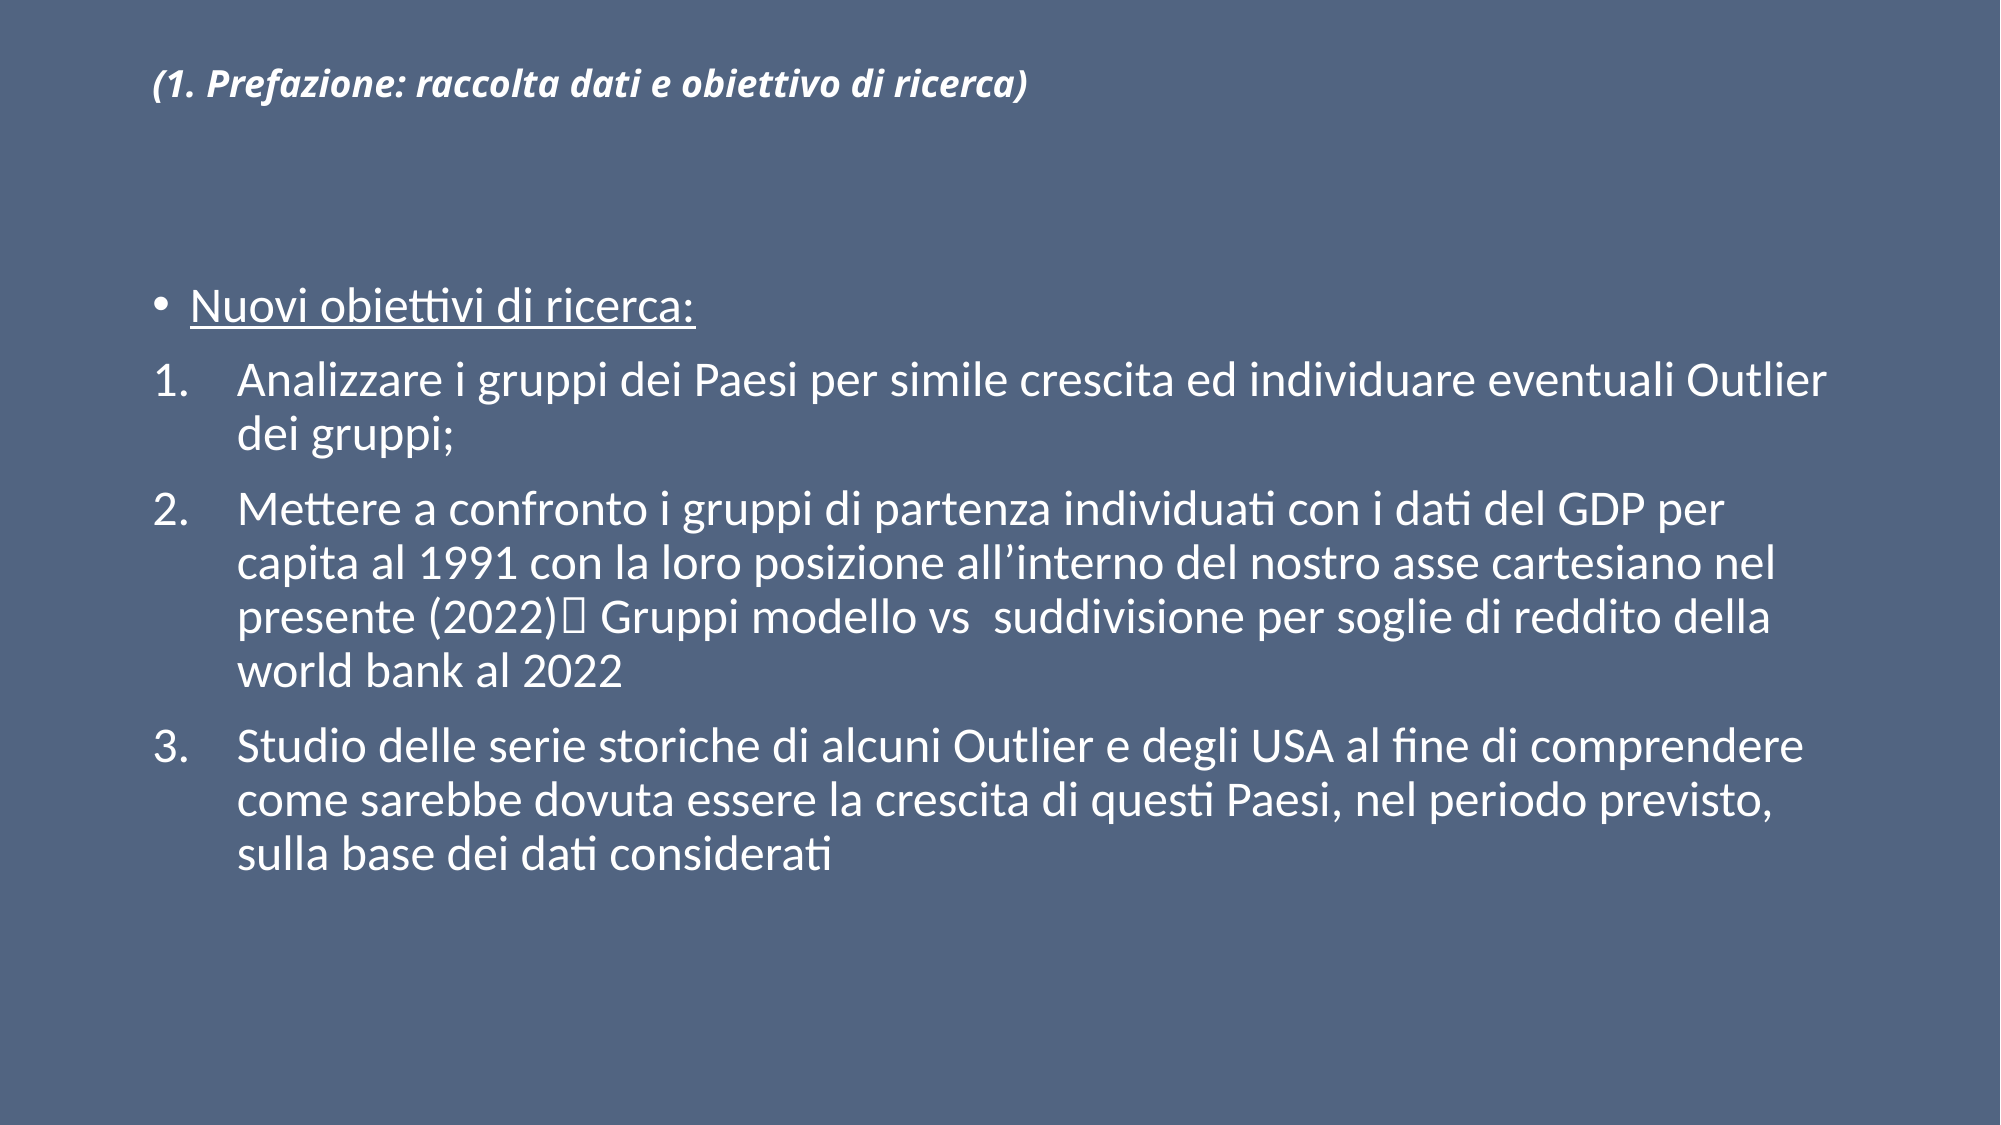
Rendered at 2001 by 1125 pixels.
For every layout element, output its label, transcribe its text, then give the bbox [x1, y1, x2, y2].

list Nuovi obiettivi di ricerca: Analizzare i gruppi dei Paesi per simile crescita ed individuare eventuali Outlier dei gruppi; Mettere a confronto i gruppi di partenza individuati con i dati del GDP per capita al 1991 con la loro posizione all’interno del nostro asse cartesiano nel presente (2022) Gruppi modello vs suddivisione per soglie di reddito della world bank al 2022 Studio delle serie storiche di alcuni Outlier e degli USA al fine di comprendere come sarebbe dovuta essere la crescita di questi Paesi, nel periodo previsto, sulla base dei dati considerati [137, 271, 1863, 916]
title (1. Prefazione: raccolta dati e obiettivo di ricerca) [137, 59, 1863, 112]
